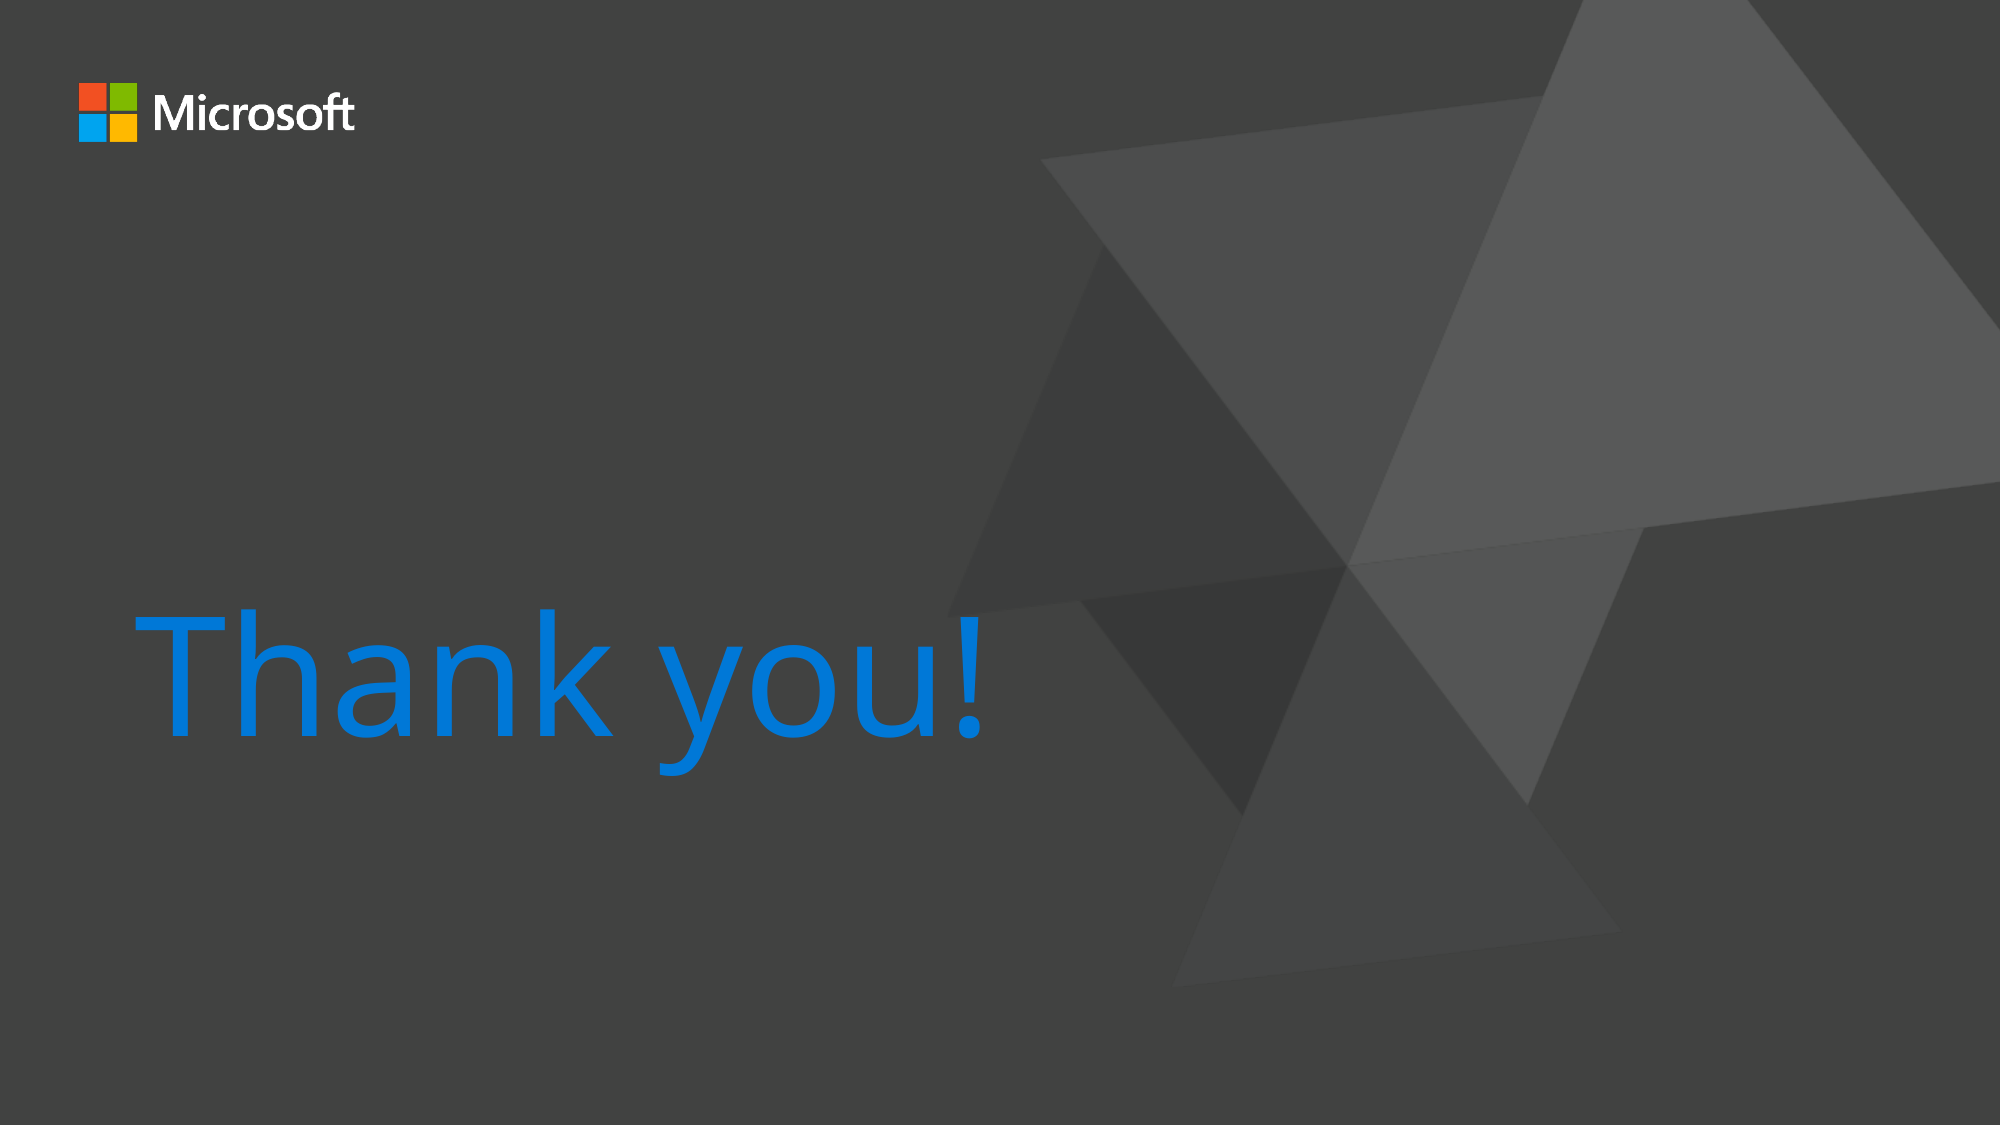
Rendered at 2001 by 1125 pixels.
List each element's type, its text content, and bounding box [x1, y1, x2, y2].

picture [75, 47, 392, 177]
text_box Thank you! [119, 562, 1008, 778]
